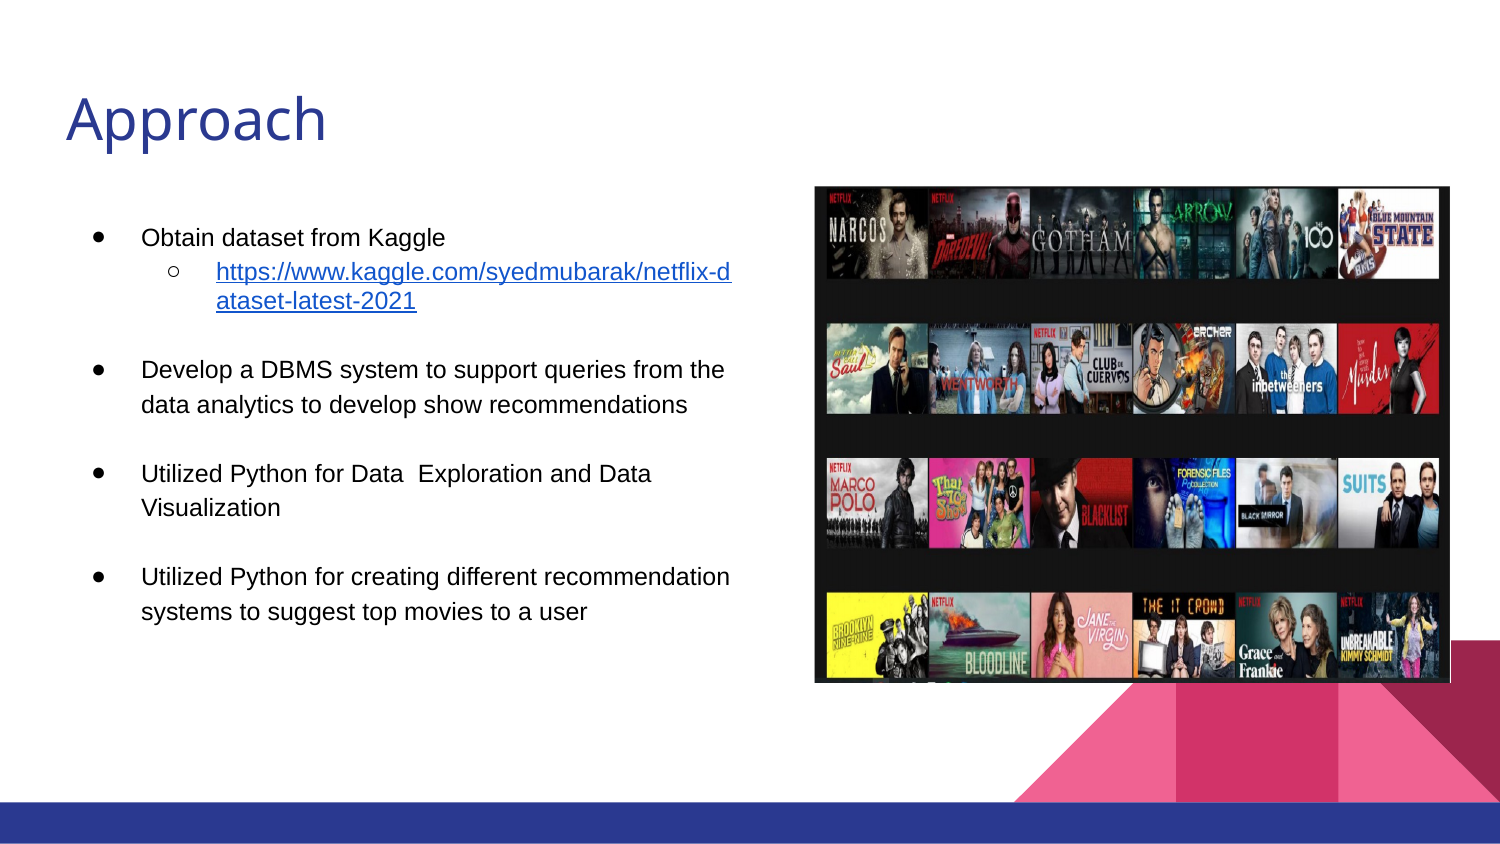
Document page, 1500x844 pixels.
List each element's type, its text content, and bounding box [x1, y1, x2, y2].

picture [814, 184, 1451, 683]
title Approach [51, 67, 750, 167]
list Obtain dataset from Kaggle https://www.kaggle.com/syedmubarak/netflix-dataset-latest-2021 Develop a DBMS system to support queries from the data analytics to develop show recommendations Utilized Python for Data Exploration and Data Visualization Utilized Python for creating different recommendation systems to suggest top movies to a user [51, 201, 750, 750]
